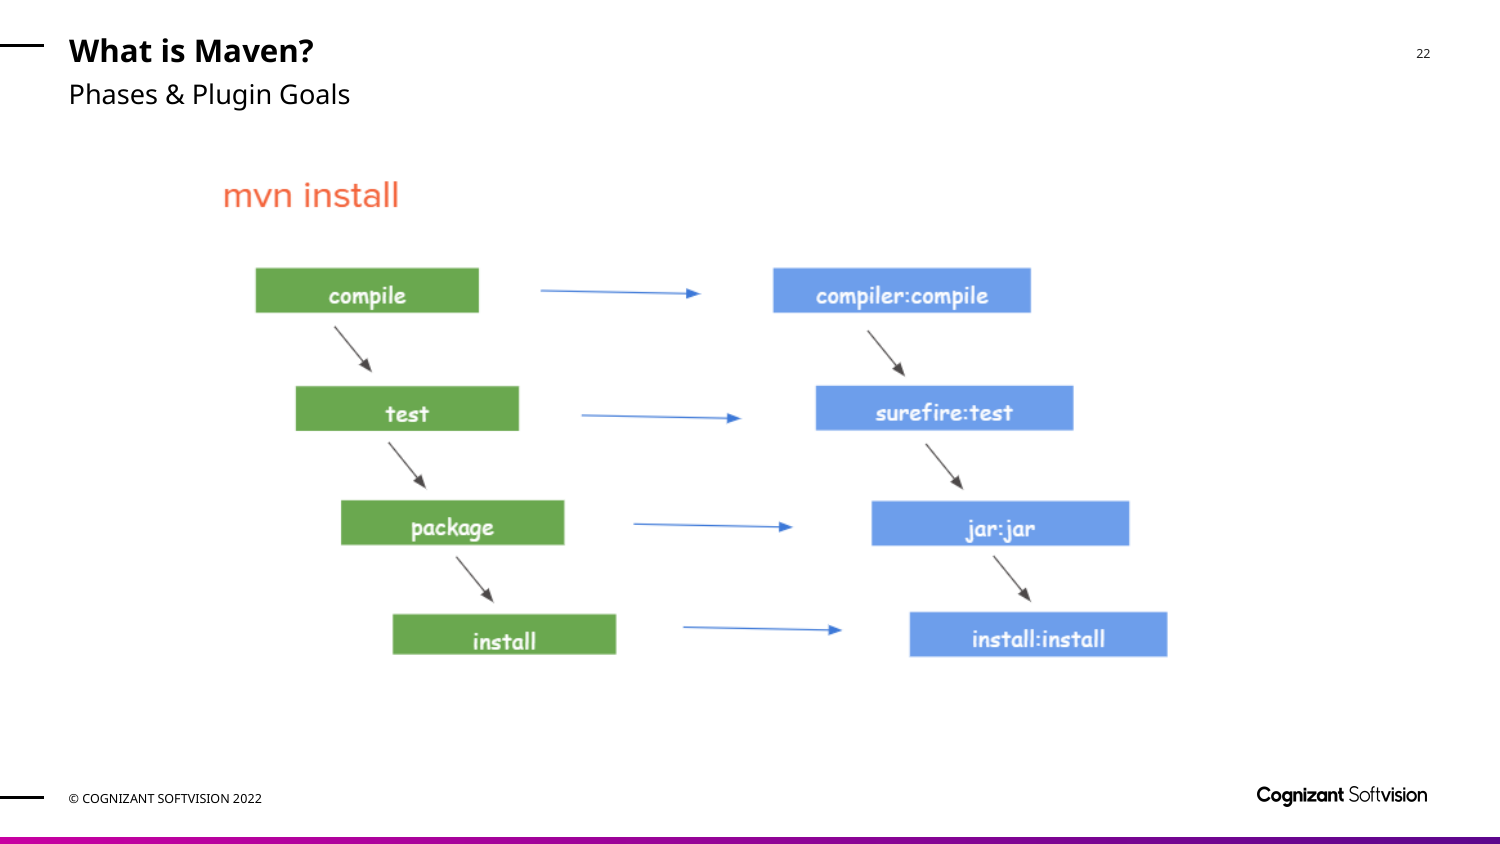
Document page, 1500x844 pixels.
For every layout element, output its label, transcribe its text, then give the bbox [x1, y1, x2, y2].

subtitle Phases & Plugin Goals [68, 79, 1432, 107]
picture [1257, 786, 1427, 807]
picture [206, 166, 1200, 701]
title What is Maven? [69, 28, 1272, 73]
